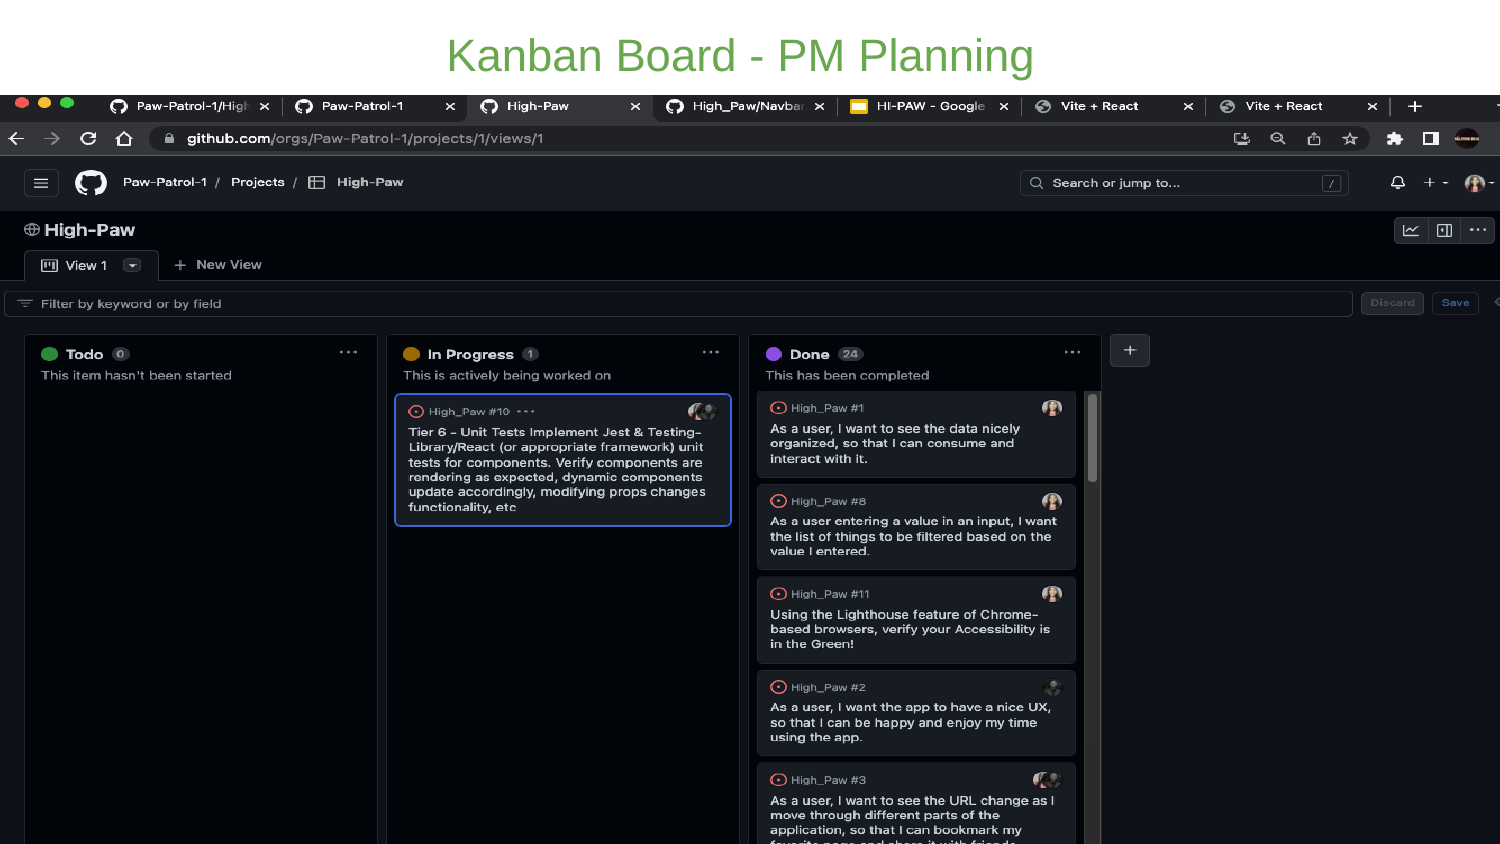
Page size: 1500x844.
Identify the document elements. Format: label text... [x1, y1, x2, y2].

picture [0, 95, 1500, 844]
text_box Kanban Board - PM Planning [24, 10, 1457, 93]
